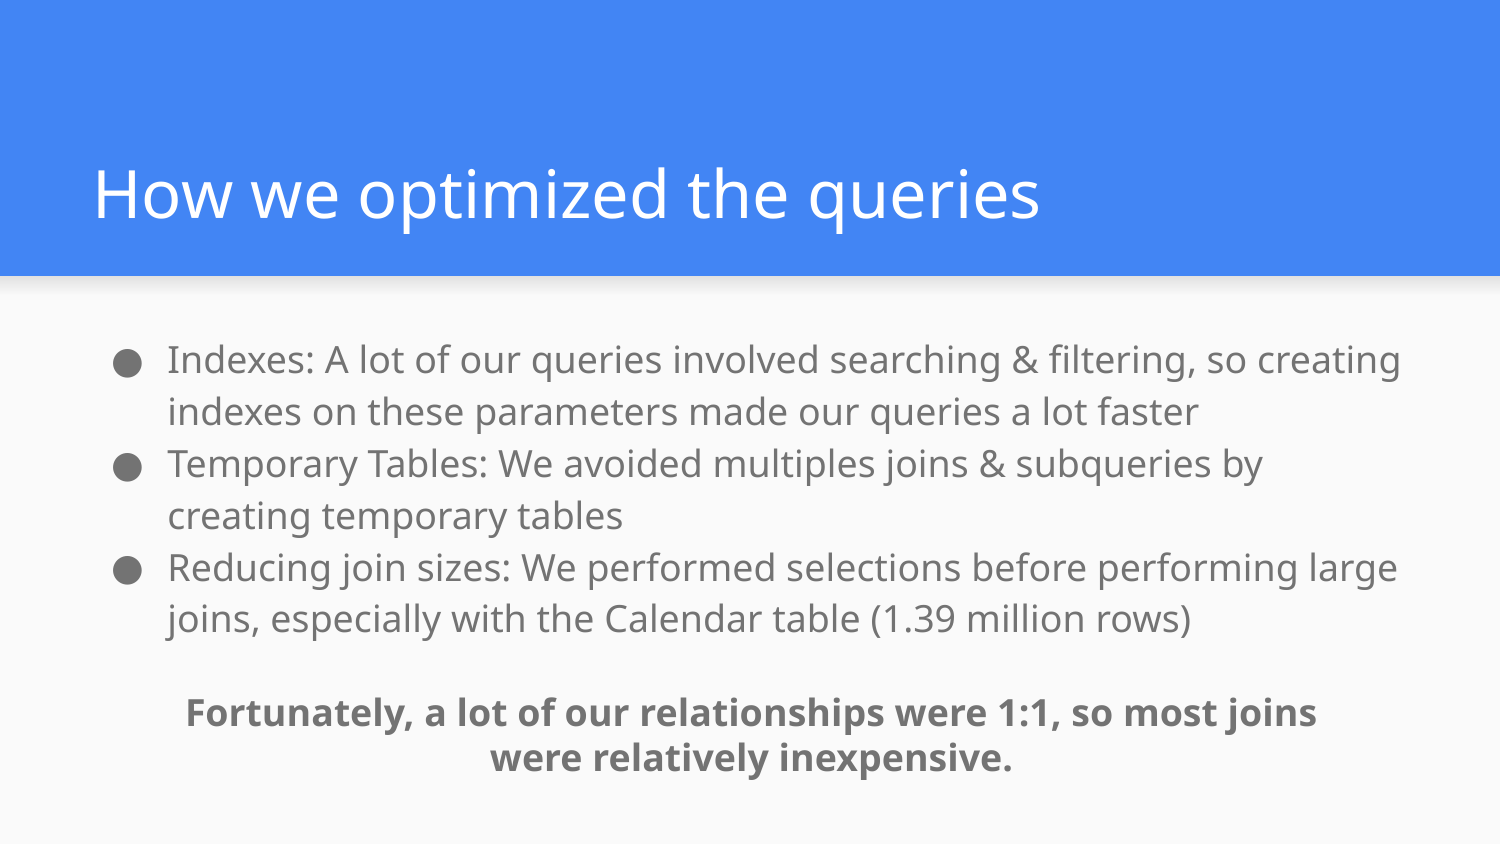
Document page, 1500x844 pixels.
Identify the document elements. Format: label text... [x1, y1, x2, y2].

title How we optimized the queries [77, 121, 1427, 248]
text_box Fortunately, a lot of our relationships were 1:1, so most joins were relatively inexpensive. [123, 673, 1380, 800]
list Indexes: A lot of our queries involved searching & filtering, so creating indexes on these parameters made our queries a lot faster Temporary Tables: We avoided multiples joins & subqueries by creating temporary tables Reducing join sizes: We performed selections before performing large joins, especially with the Calendar table (1.39 million rows) [77, 314, 1427, 664]
